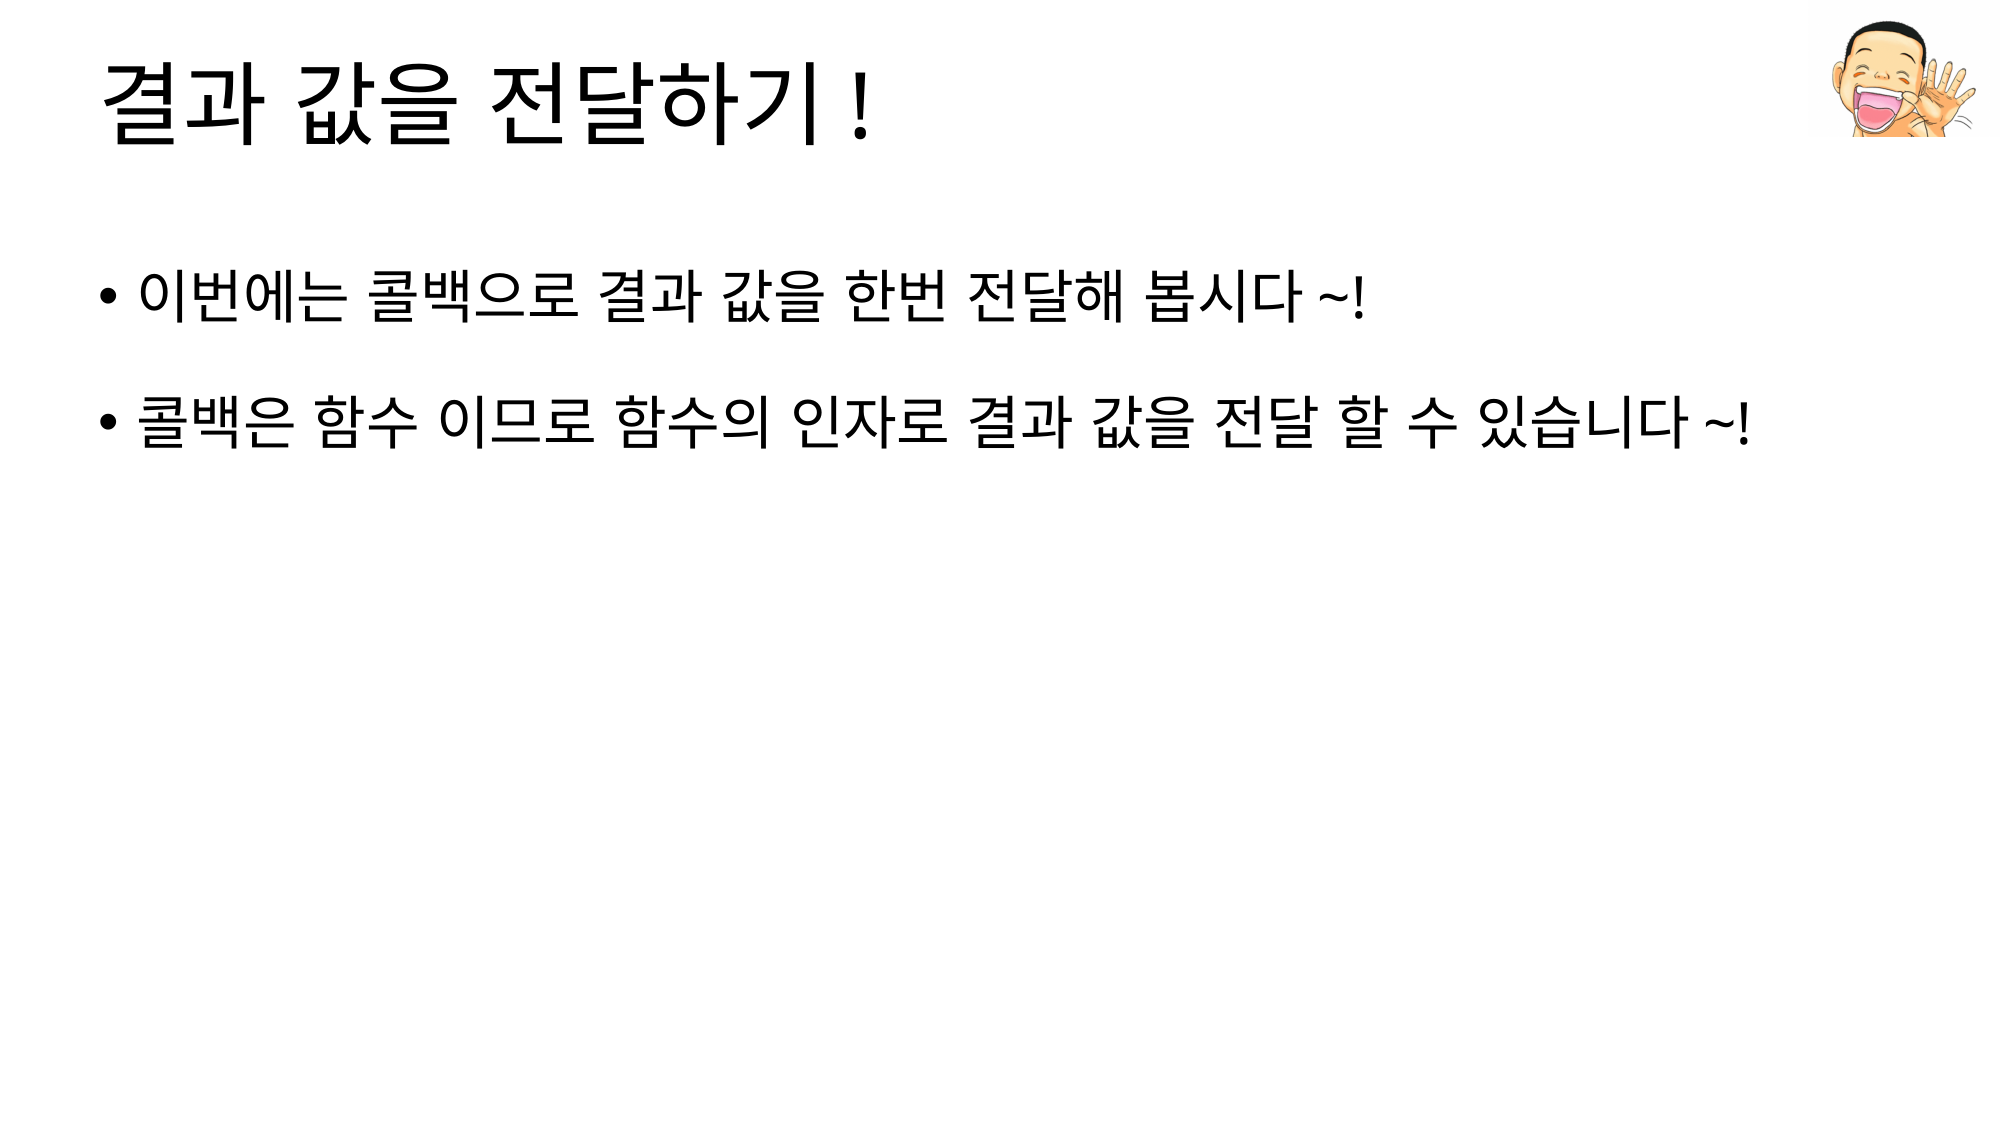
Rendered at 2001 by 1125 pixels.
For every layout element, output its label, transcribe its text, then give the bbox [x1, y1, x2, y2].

picture [1931, 0, 2000, 137]
title 결과 값을 전달하기! [83, 0, 1931, 217]
list 이번에는 콜백으로 결과 값을 한번 전달해 봅시다~! 콜백은 함수 이므로 함수의 인자로 결과 값을 전달 할 수 있습니다~! [83, 217, 1931, 1125]
